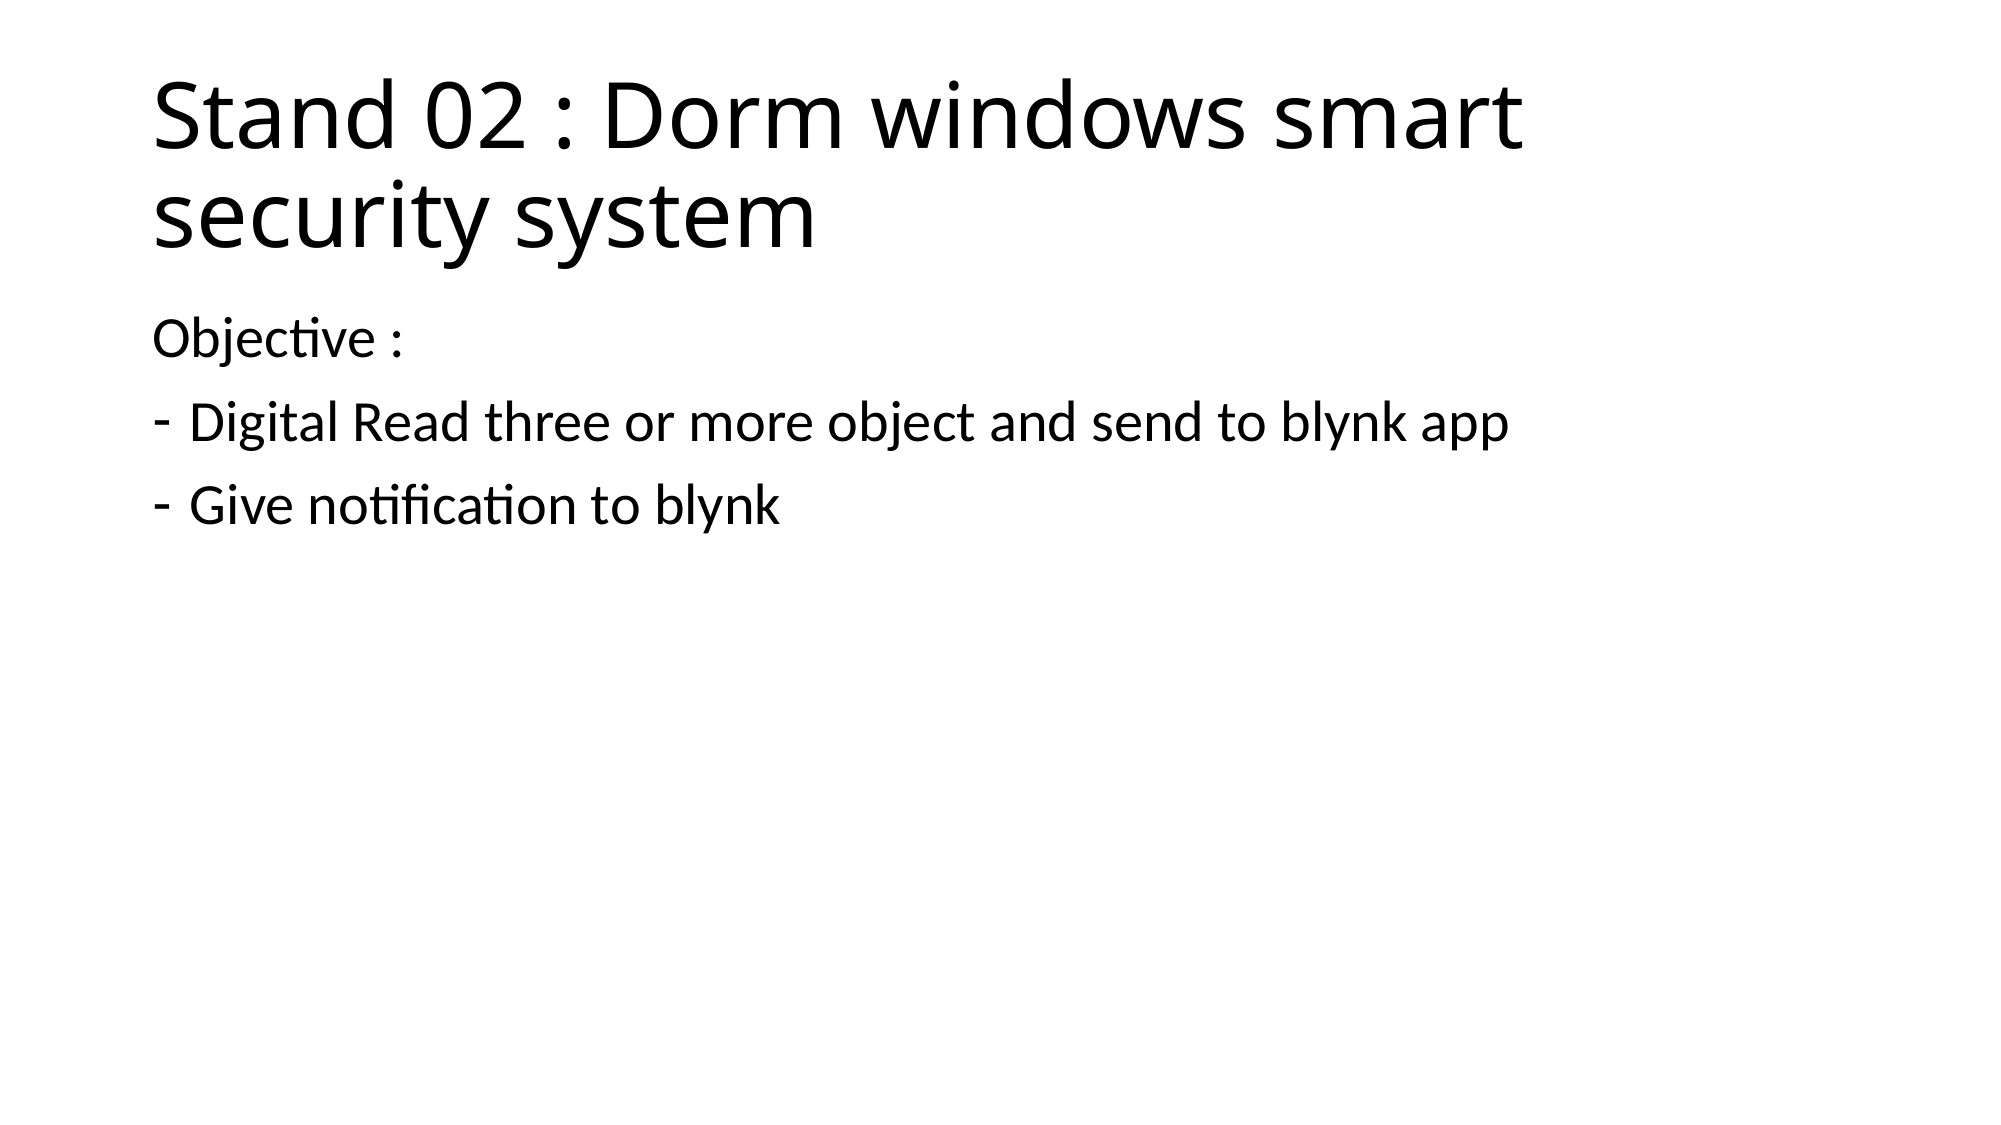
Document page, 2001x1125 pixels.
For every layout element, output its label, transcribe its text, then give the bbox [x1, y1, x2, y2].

list Objective : Digital Read three or more object and send to blynk app Give notification to blynk [137, 299, 1863, 1014]
title Stand 02 : Dorm windows smart security system [137, 59, 1863, 278]
